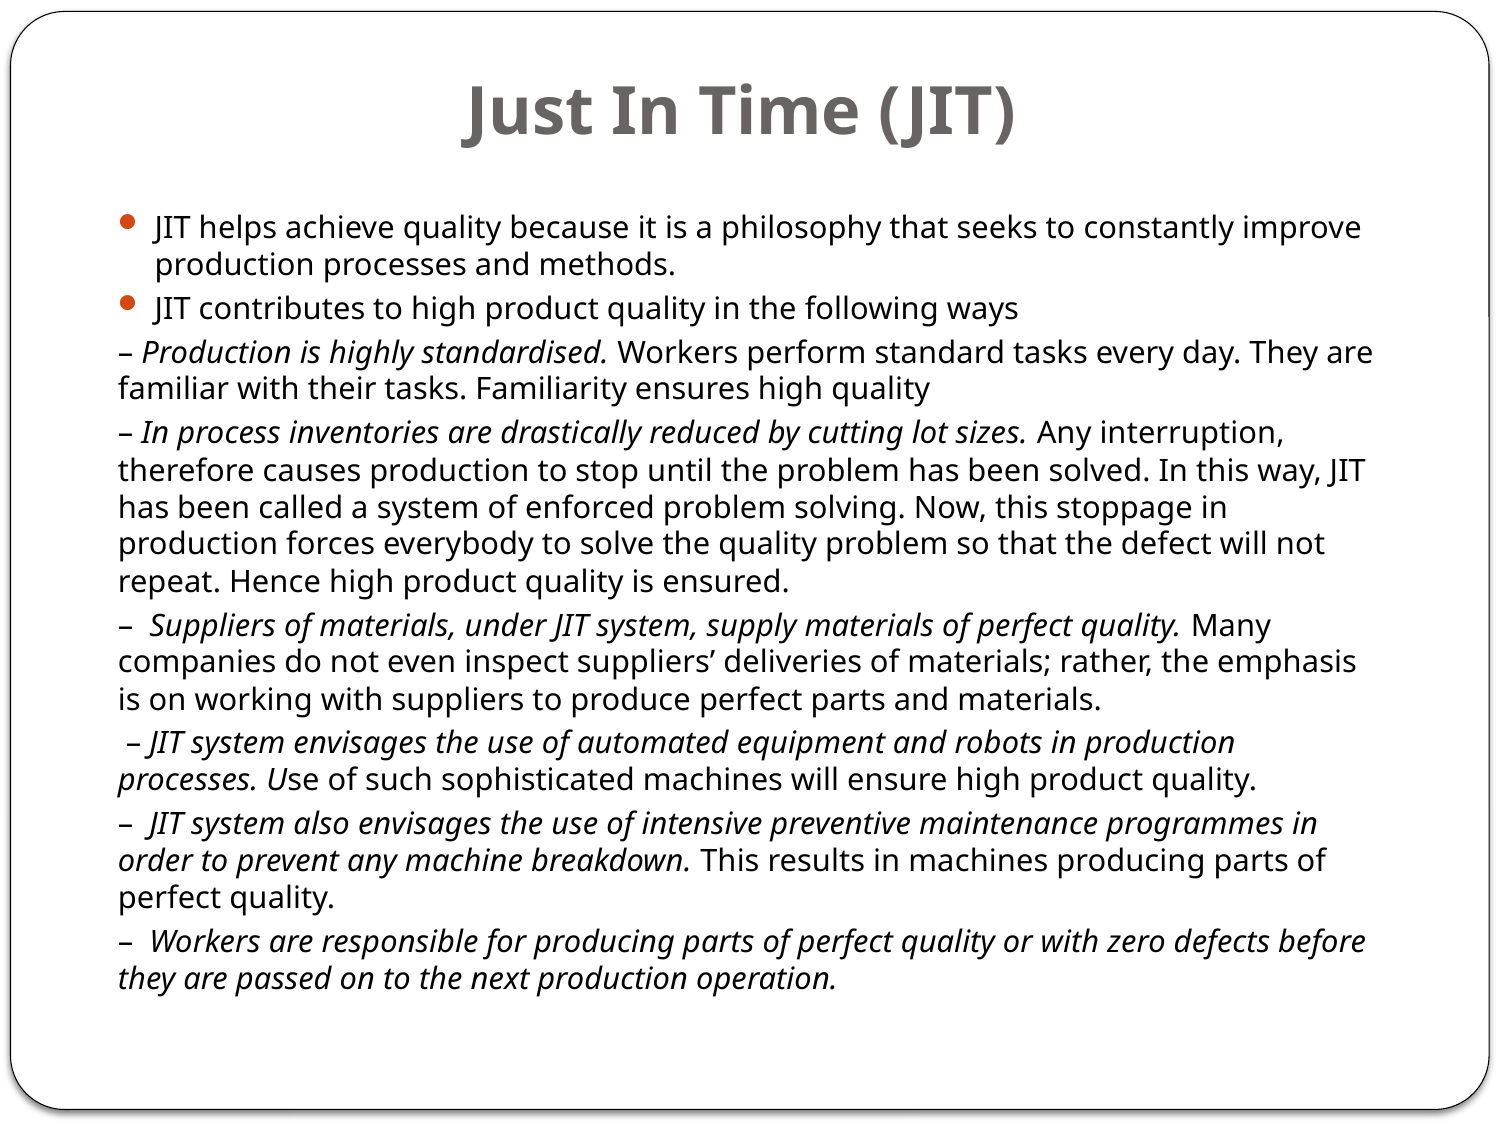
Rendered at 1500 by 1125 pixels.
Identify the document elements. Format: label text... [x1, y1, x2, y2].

title Just In Time (JIT) [103, 59, 1397, 163]
list JIT helps achieve quality because it is a philosophy that seeks to constantly improve production processes and methods. JIT contributes to high product quality in the following ways – Production is highly standardised. Workers perform standard tasks every day. They are familiar with their tasks. Familiarity ensures high quality – In process inventories are drastically reduced by cutting lot sizes. Any interruption, therefore causes production to stop until the problem has been solved. In this way, JIT has been called a system of enforced problem solving. Now, this stoppage in production forces everybody to solve the quality problem so that the defect will not repeat. Hence high product quality is ensured. – Suppliers of materials, under JIT system, supply materials of perfect quality. Many companies do not even inspect suppliers’ deliveries of materials; rather, the emphasis is on working with suppliers to produce perfect parts and materials. – JIT system envisages the use of automated equipment and robots in production processes. Use of such sophisticated machines will ensure high product quality. – JIT system also envisages the use of intensive preventive maintenance programmes in order to prevent any machine breakdown. This results in machines producing parts of perfect quality. – Workers are responsible for producing parts of perfect quality or with zero defects before they are passed on to the next production operation. [103, 200, 1397, 1014]
